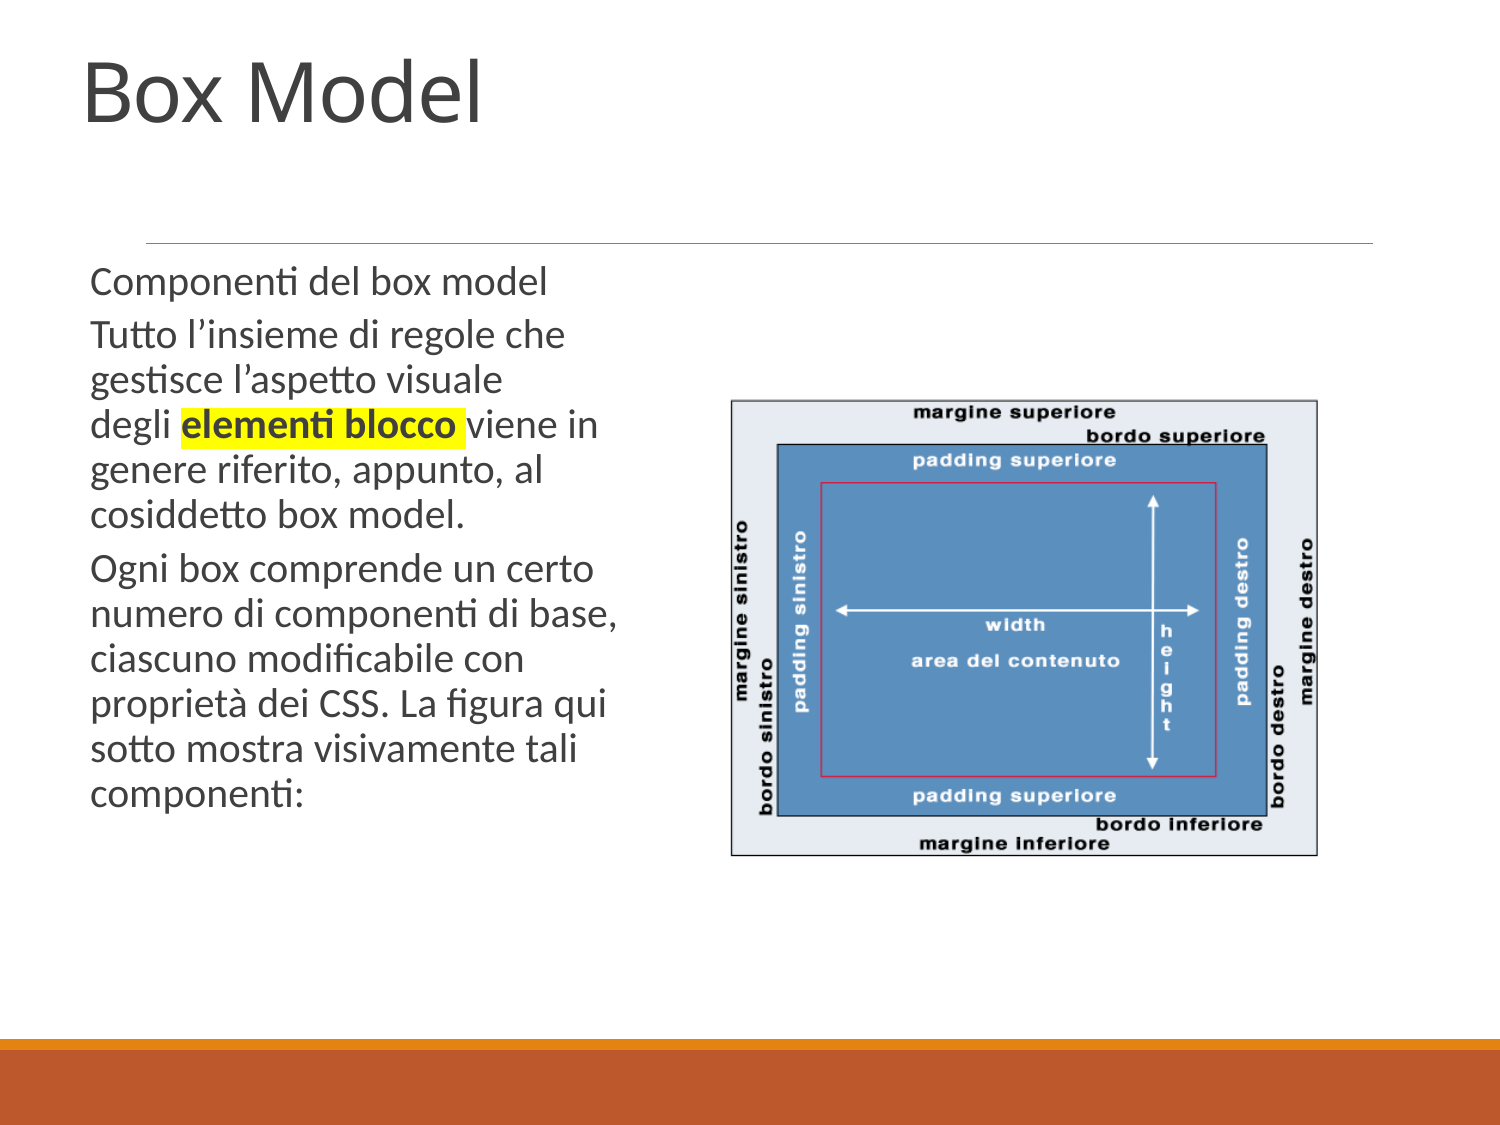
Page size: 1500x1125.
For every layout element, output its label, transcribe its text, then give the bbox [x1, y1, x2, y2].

title Box Model [64, 47, 1424, 227]
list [724, 390, 1326, 867]
list Componenti del box model Tutto l’insieme di regole che gestisce l’aspetto visuale degli elementi blocco viene in genere riferito, appunto, al cosiddetto box model. Ogni box comprende un certo numero di componenti di base, ciascuno modificabile con proprietà dei CSS. La figura qui sotto mostra visivamente tali componenti: [75, 251, 675, 1005]
